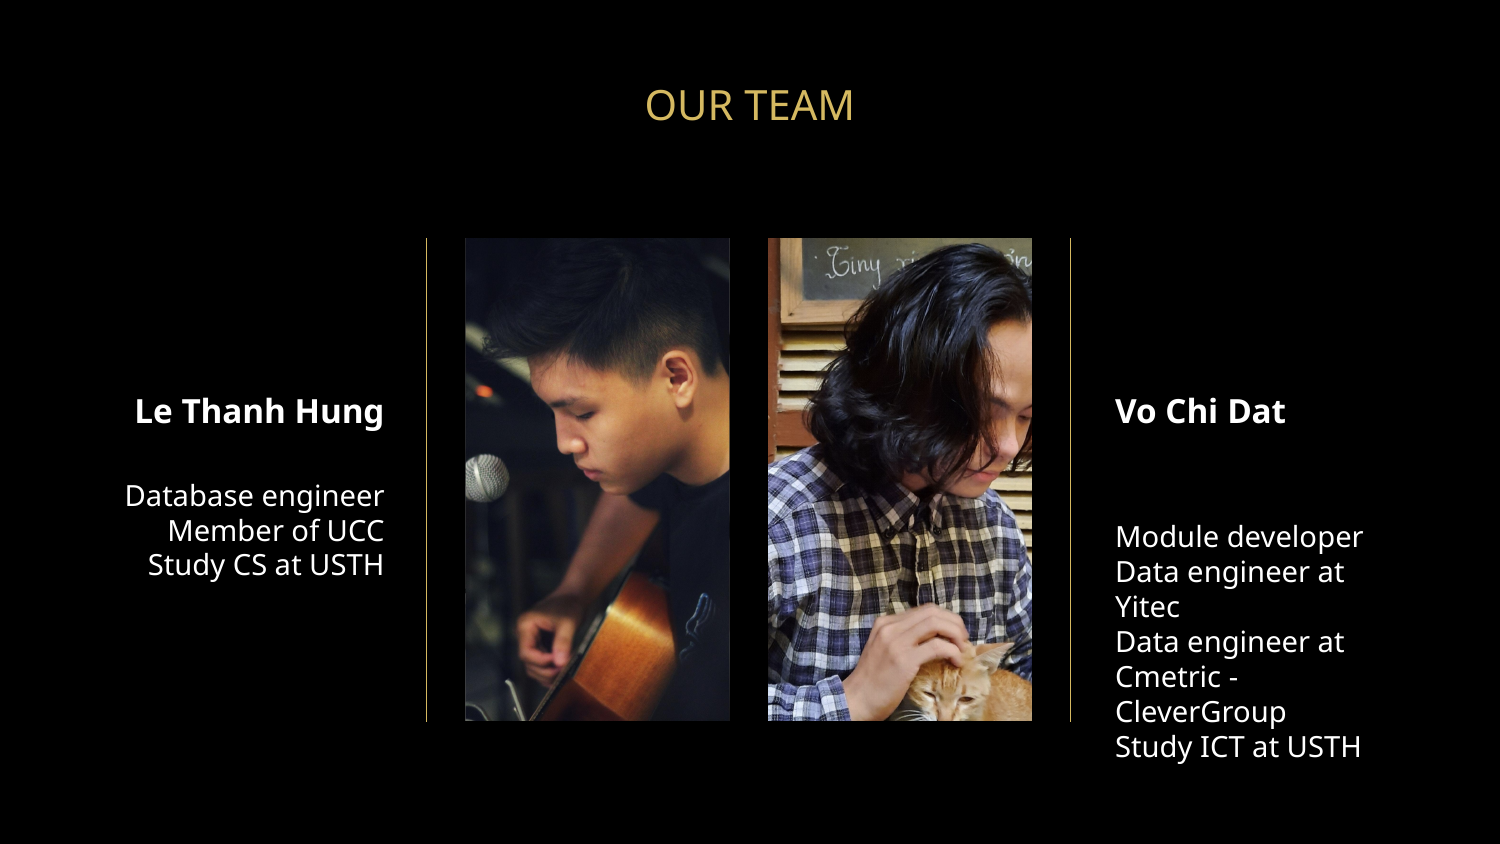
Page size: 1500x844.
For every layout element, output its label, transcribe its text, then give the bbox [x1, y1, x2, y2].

subtitle Database engineer Member of UCC Study CS at USTH [94, 454, 400, 597]
title OUR TEAM [519, 60, 981, 144]
picture [767, 238, 1033, 721]
title Le Thanh Hung [94, 352, 400, 445]
title Vo Chi Dat [1100, 352, 1405, 445]
picture [465, 238, 730, 721]
subtitle Module developer Data engineer at Yitec Data engineer at Cmetric - CleverGroup Study ICT at USTH [1100, 454, 1405, 778]
